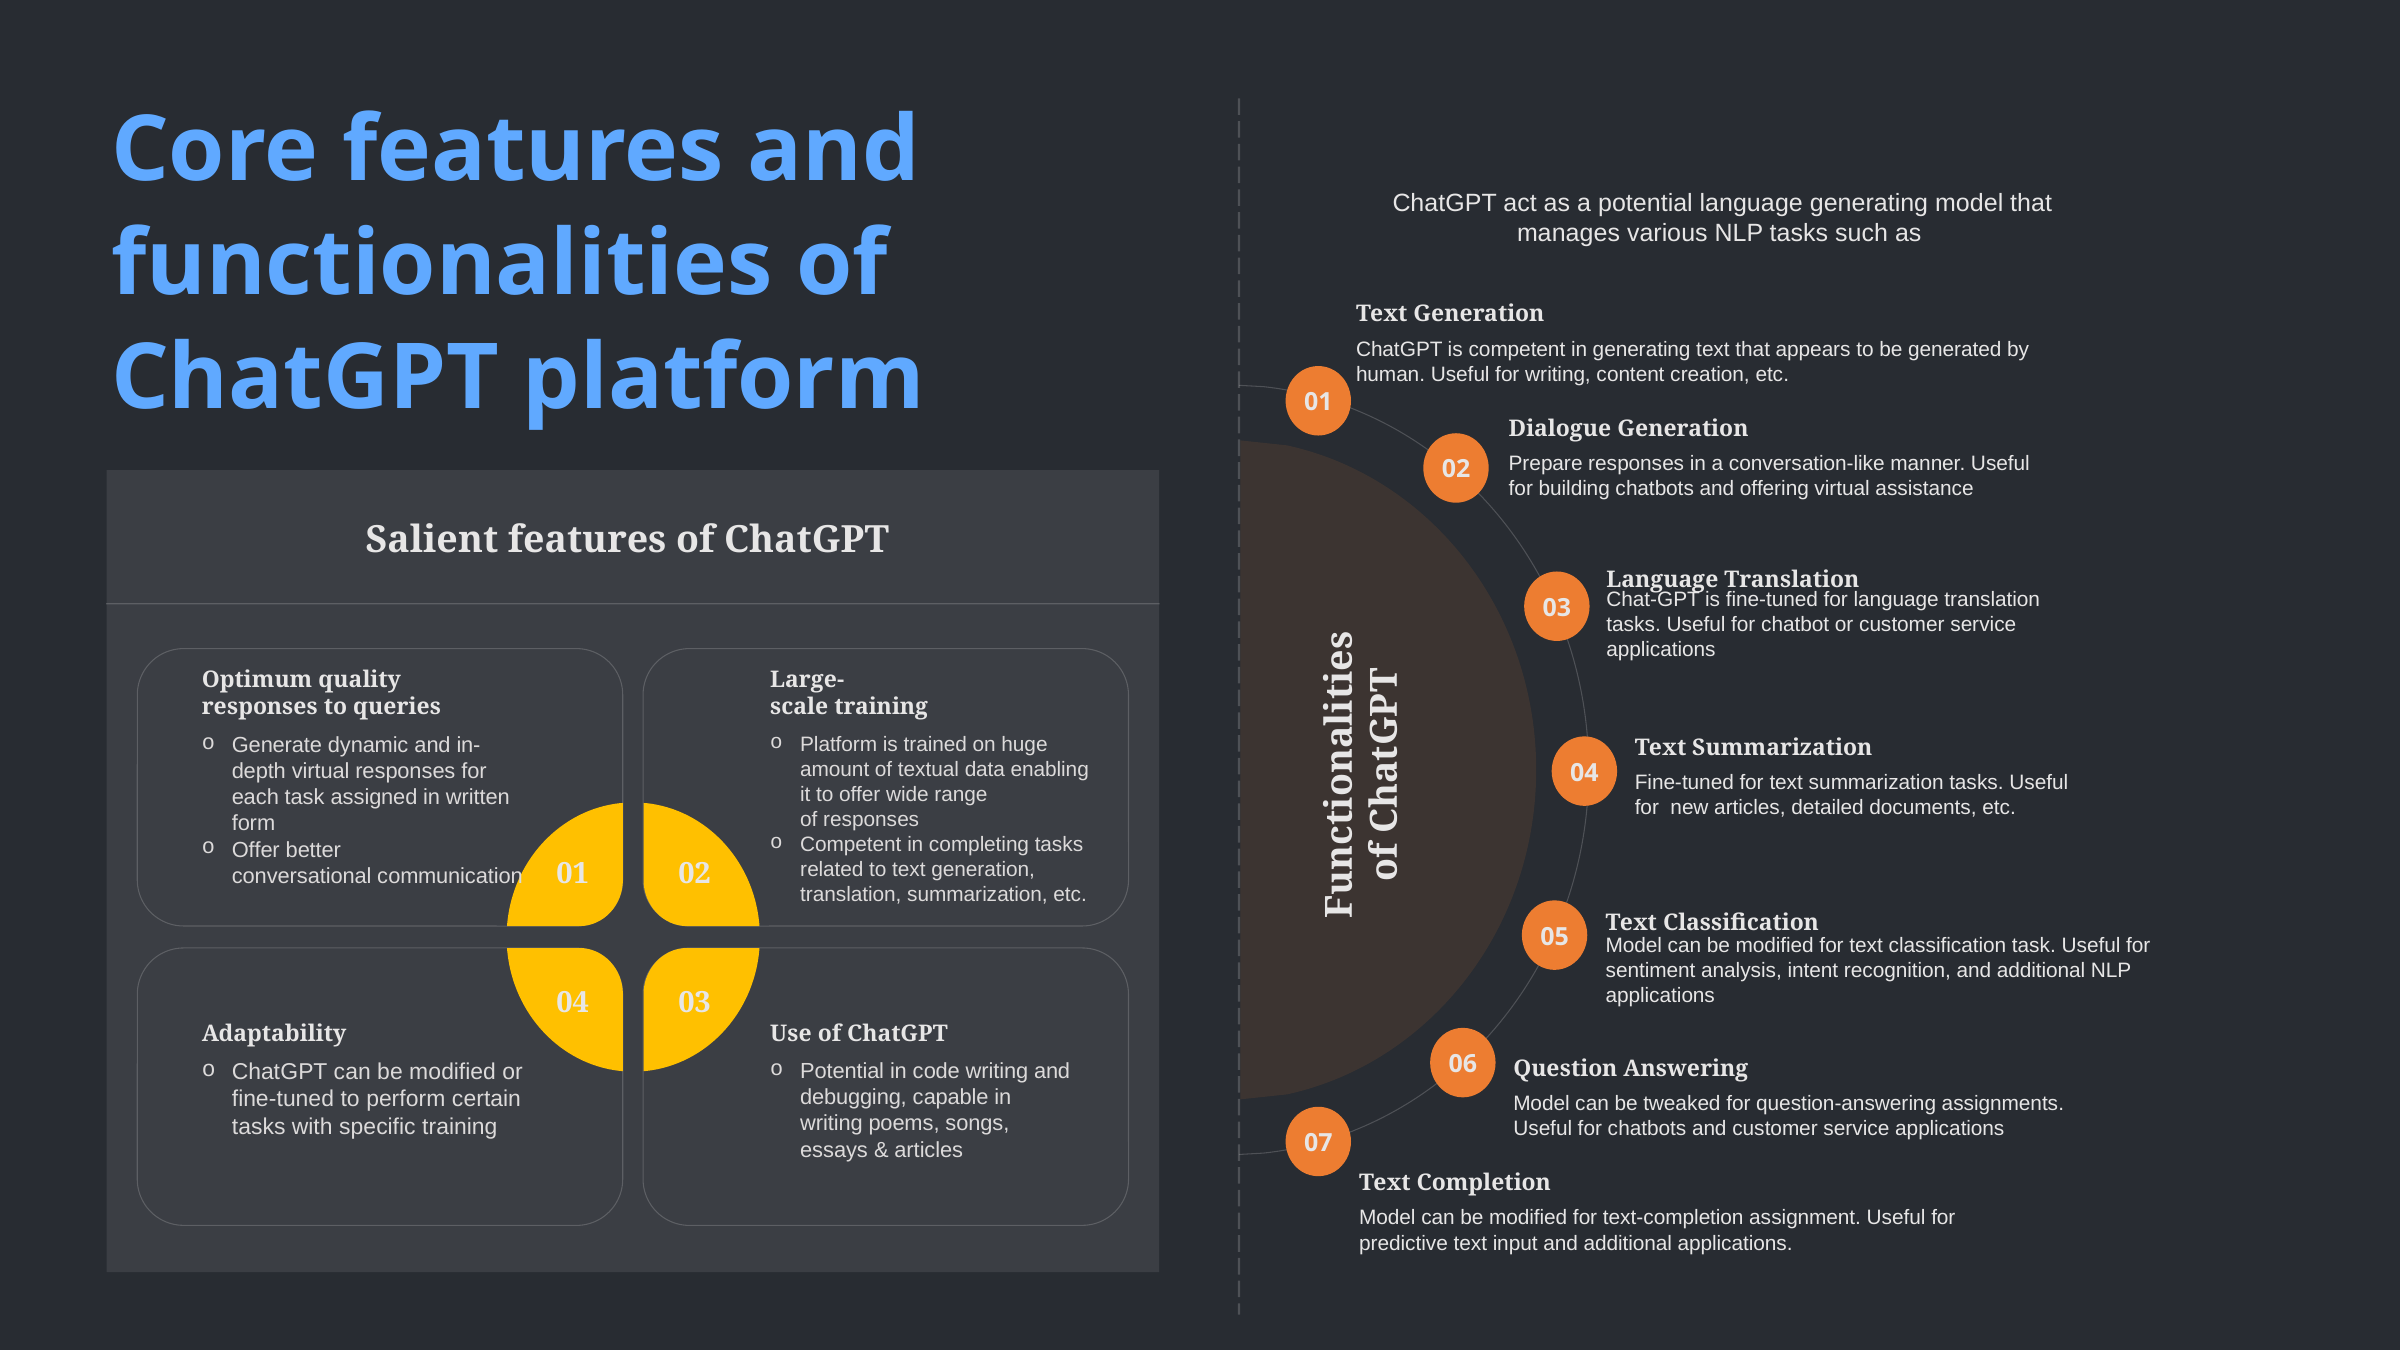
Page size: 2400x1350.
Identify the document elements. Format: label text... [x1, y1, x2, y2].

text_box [106, 98, 2208, 1315]
text_box Core features and functionalities of ChatGPT platform [96, 77, 1213, 434]
text_box [0, 0, 2400, 1350]
